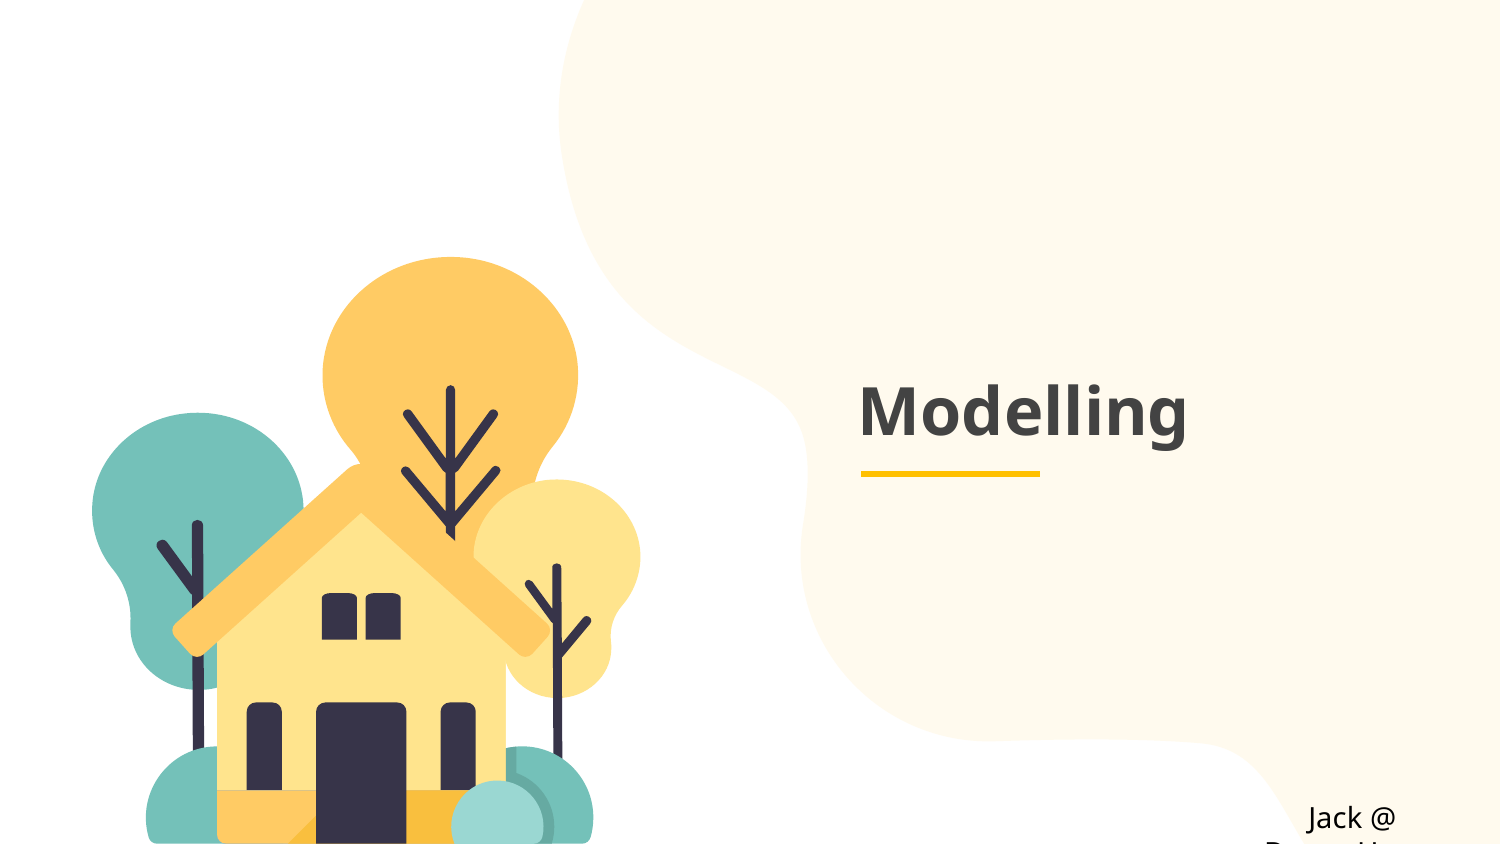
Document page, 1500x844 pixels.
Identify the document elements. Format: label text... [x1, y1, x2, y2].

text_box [135, 463, 594, 844]
title Modelling [842, 345, 1434, 464]
text_box Jack @ DreamHome [1204, 792, 1500, 844]
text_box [89, 256, 641, 782]
